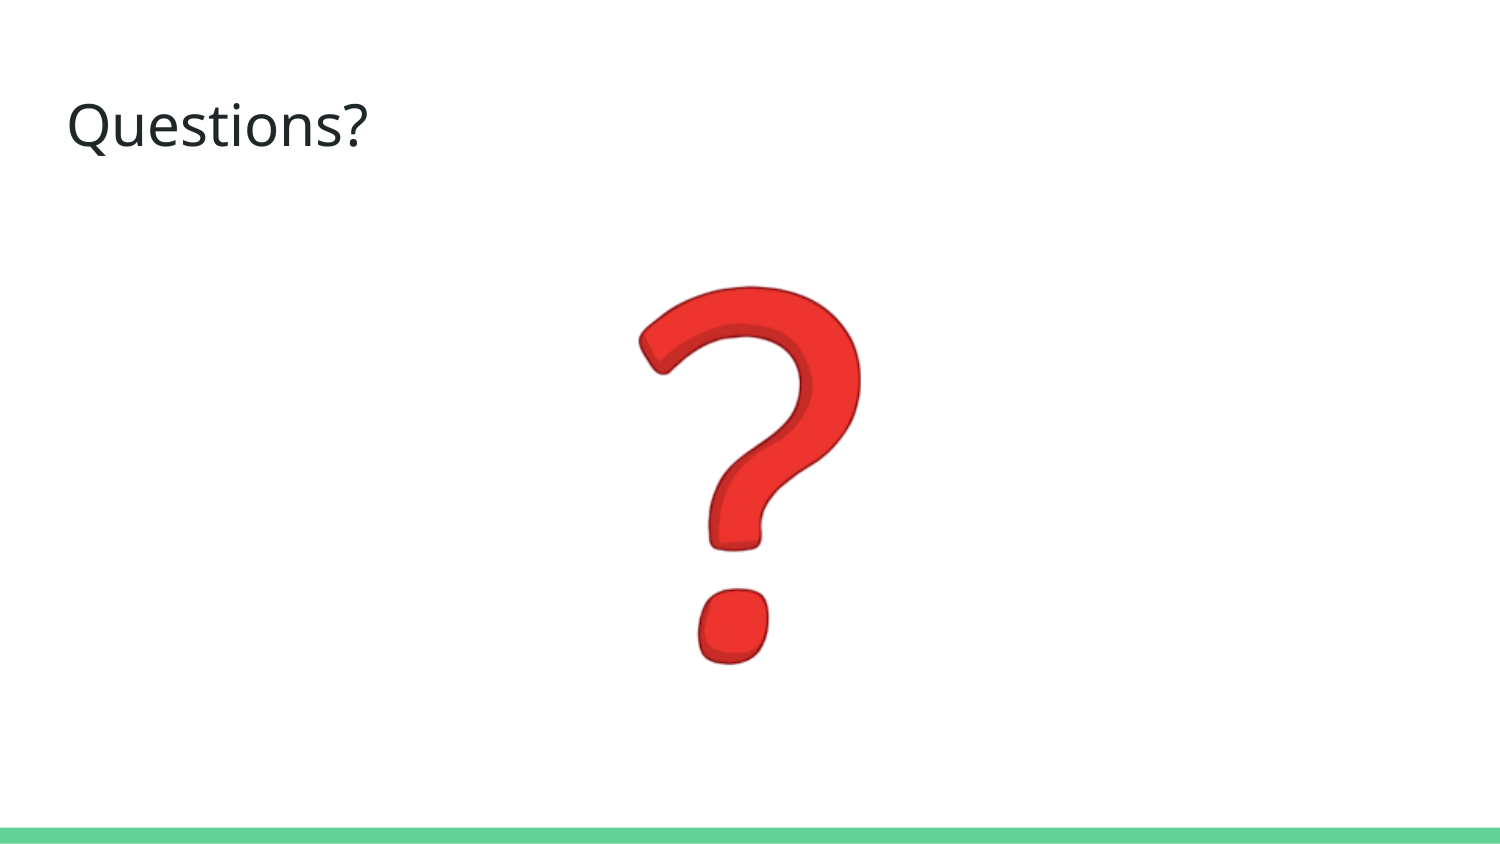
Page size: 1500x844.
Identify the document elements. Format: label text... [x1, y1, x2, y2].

picture [602, 264, 898, 684]
title Questions? [51, 72, 1449, 167]
